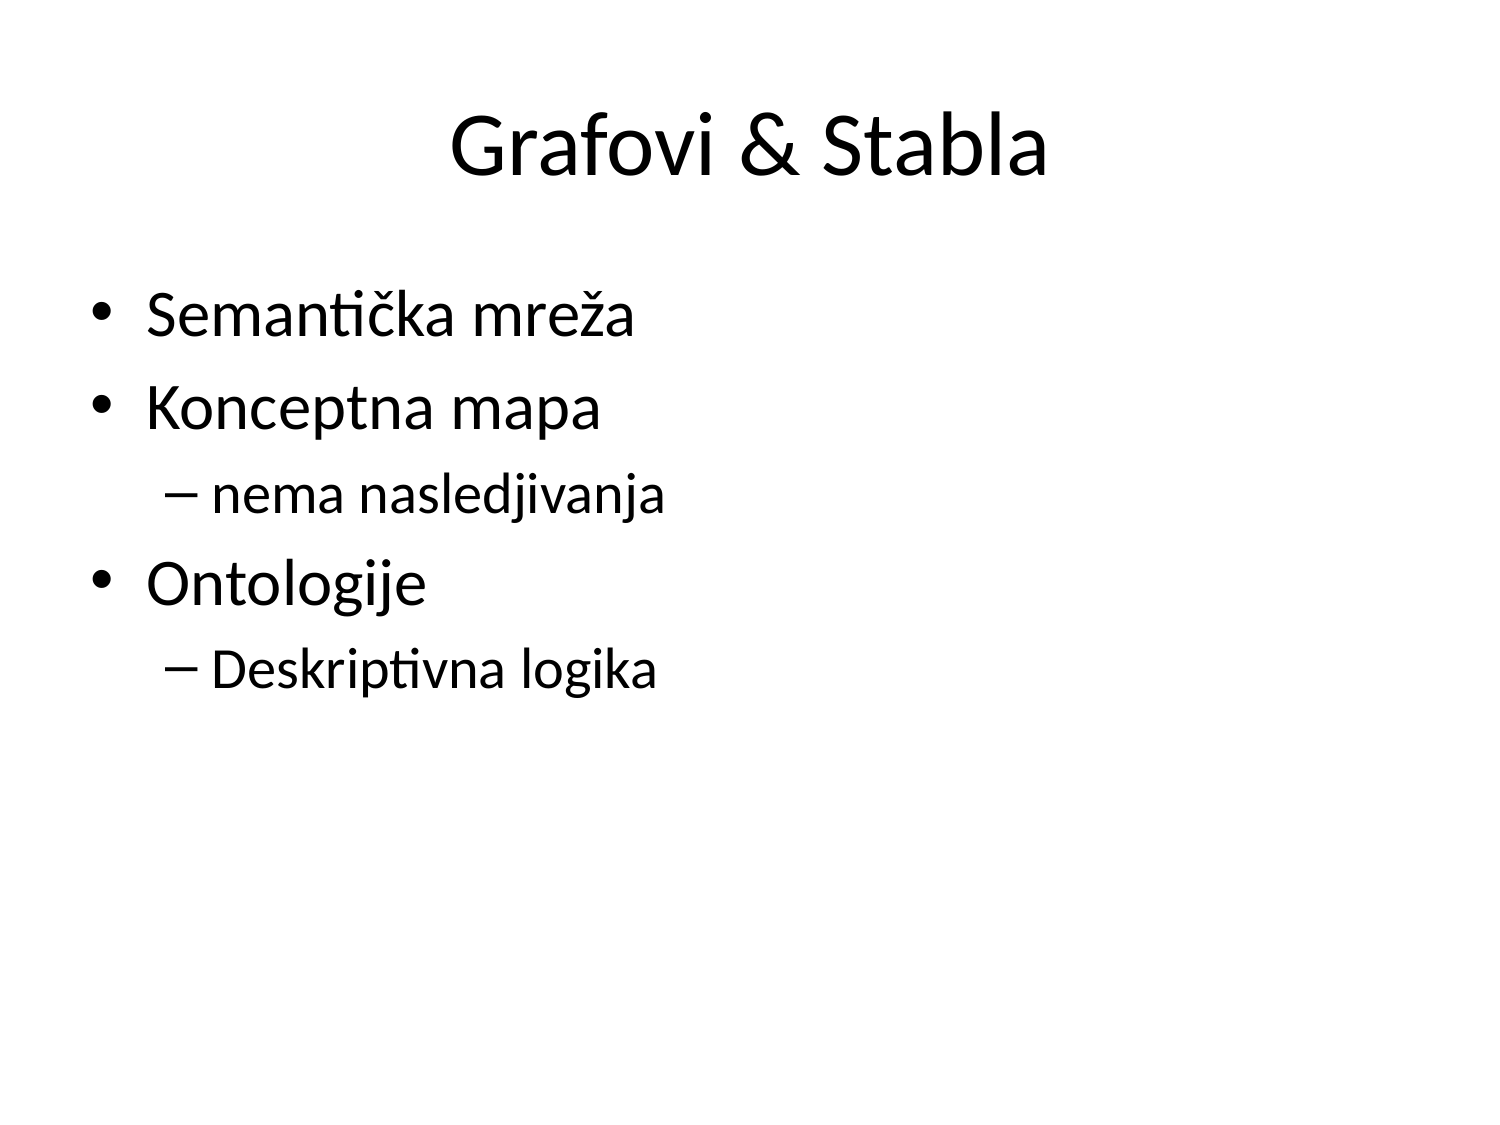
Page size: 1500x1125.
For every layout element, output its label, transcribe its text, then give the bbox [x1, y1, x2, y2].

title Grafovi & Stabla [75, 45, 1425, 233]
list Semantička mreža Konceptna mapa nema nasledjivanja Ontologije Deskriptivna logika [75, 262, 1425, 1005]
